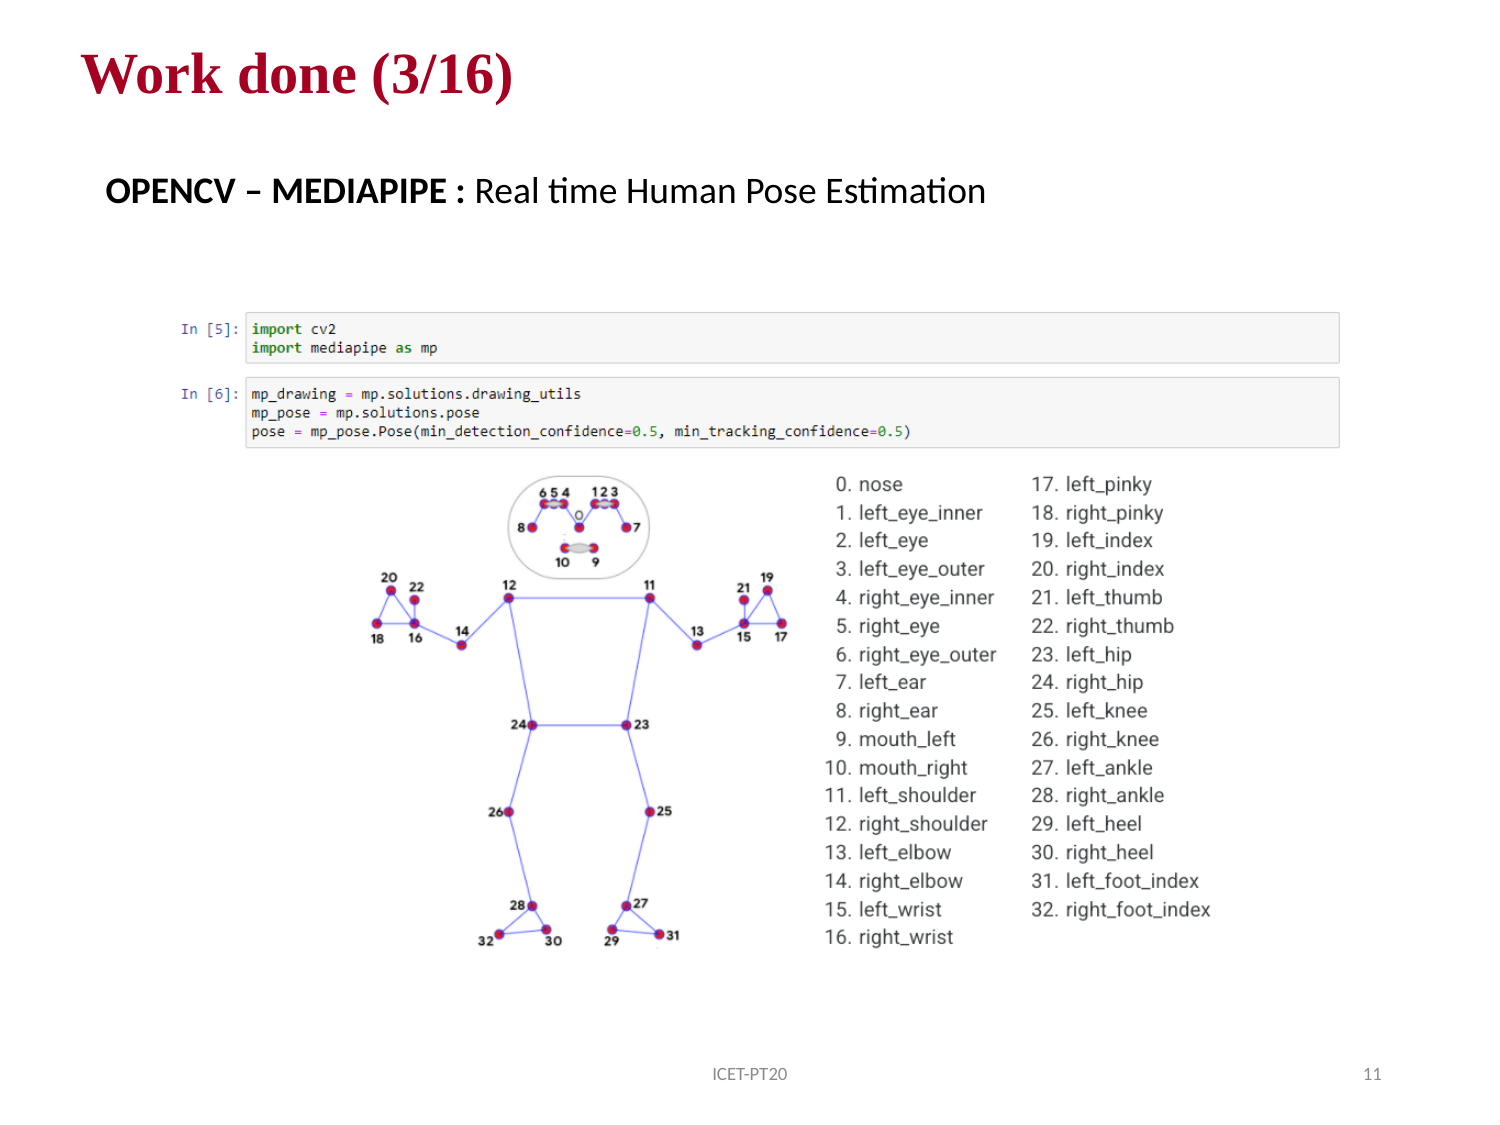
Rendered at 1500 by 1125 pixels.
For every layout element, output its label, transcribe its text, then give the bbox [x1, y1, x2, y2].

footer ICET-PT20 [496, 1042, 1004, 1103]
slide_number 11 [1059, 1042, 1397, 1103]
text_box OPENCV – MEDIAPIPE : Real time Human Pose Estimation [90, 158, 1257, 219]
text_box Work done (3/16) [65, 27, 1397, 183]
picture [158, 291, 1359, 955]
